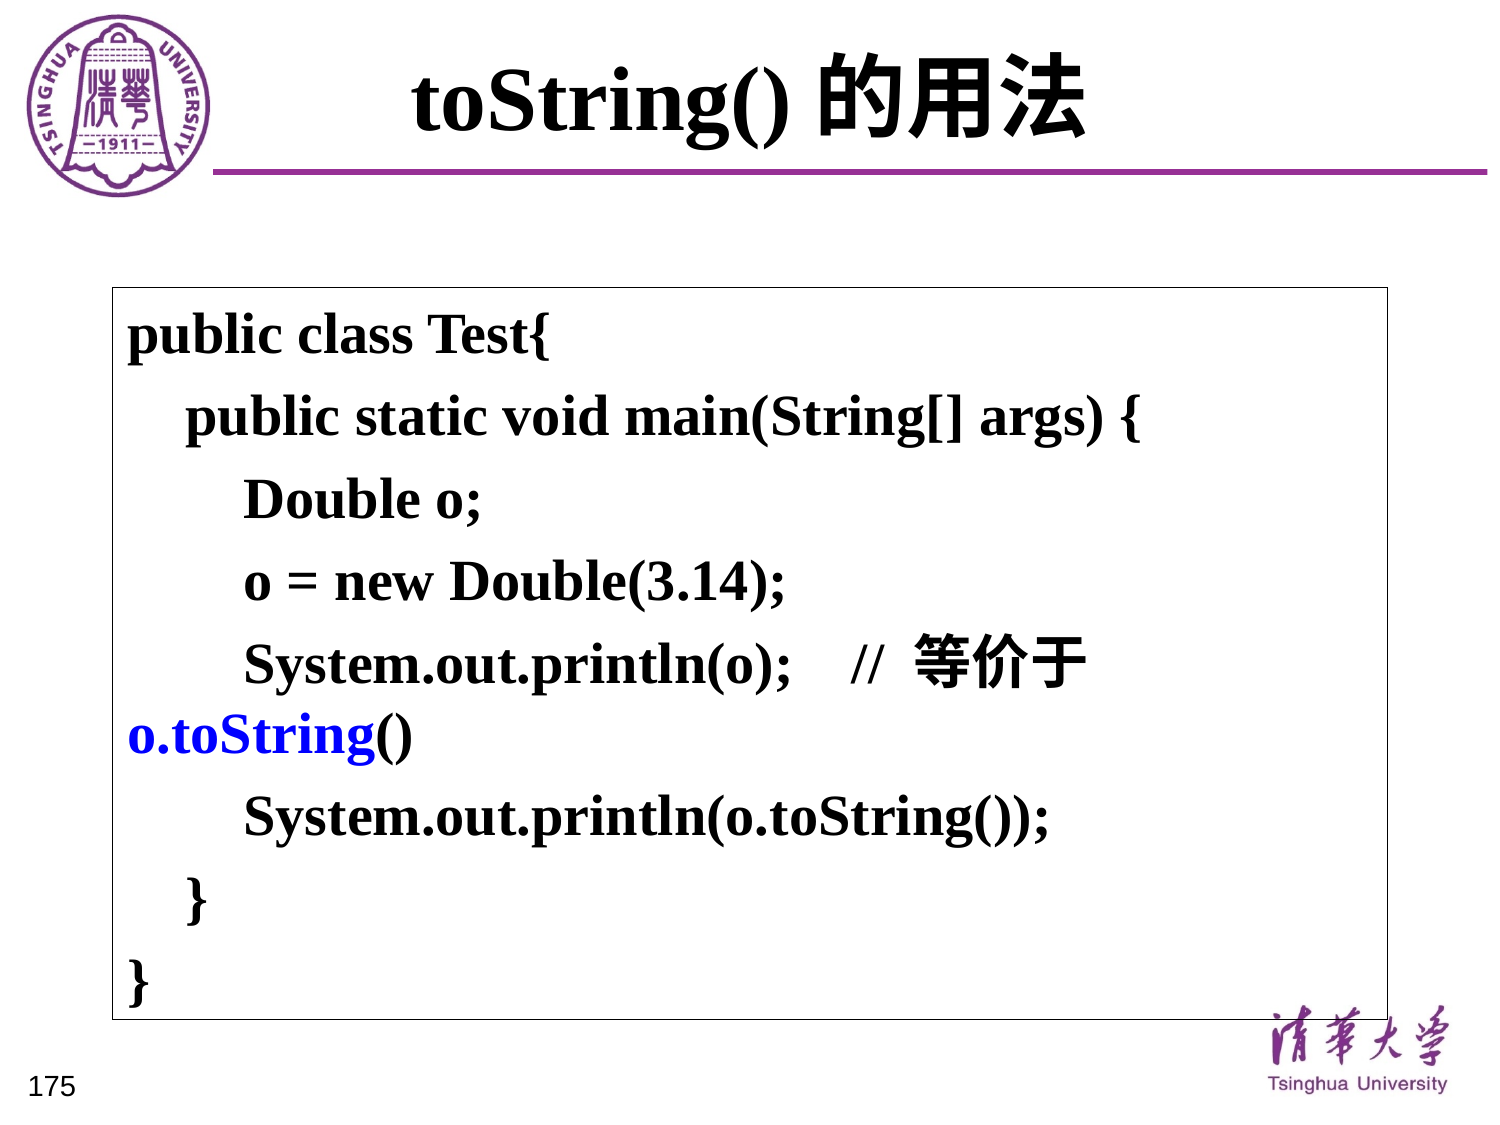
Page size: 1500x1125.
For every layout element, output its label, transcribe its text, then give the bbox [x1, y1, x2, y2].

title toString()的用法 [24, 37, 1476, 151]
text_box public class Test{ public static void main(String[] args) { Double o; o = new Double(3.14); System.out.println(o); // 等价于o.toString() System.out.println(o.toString()); } } [112, 287, 1388, 1020]
picture [24, 12, 213, 37]
picture [1262, 999, 1454, 1101]
footer 175 [12, 1059, 176, 1125]
picture [24, 151, 213, 200]
